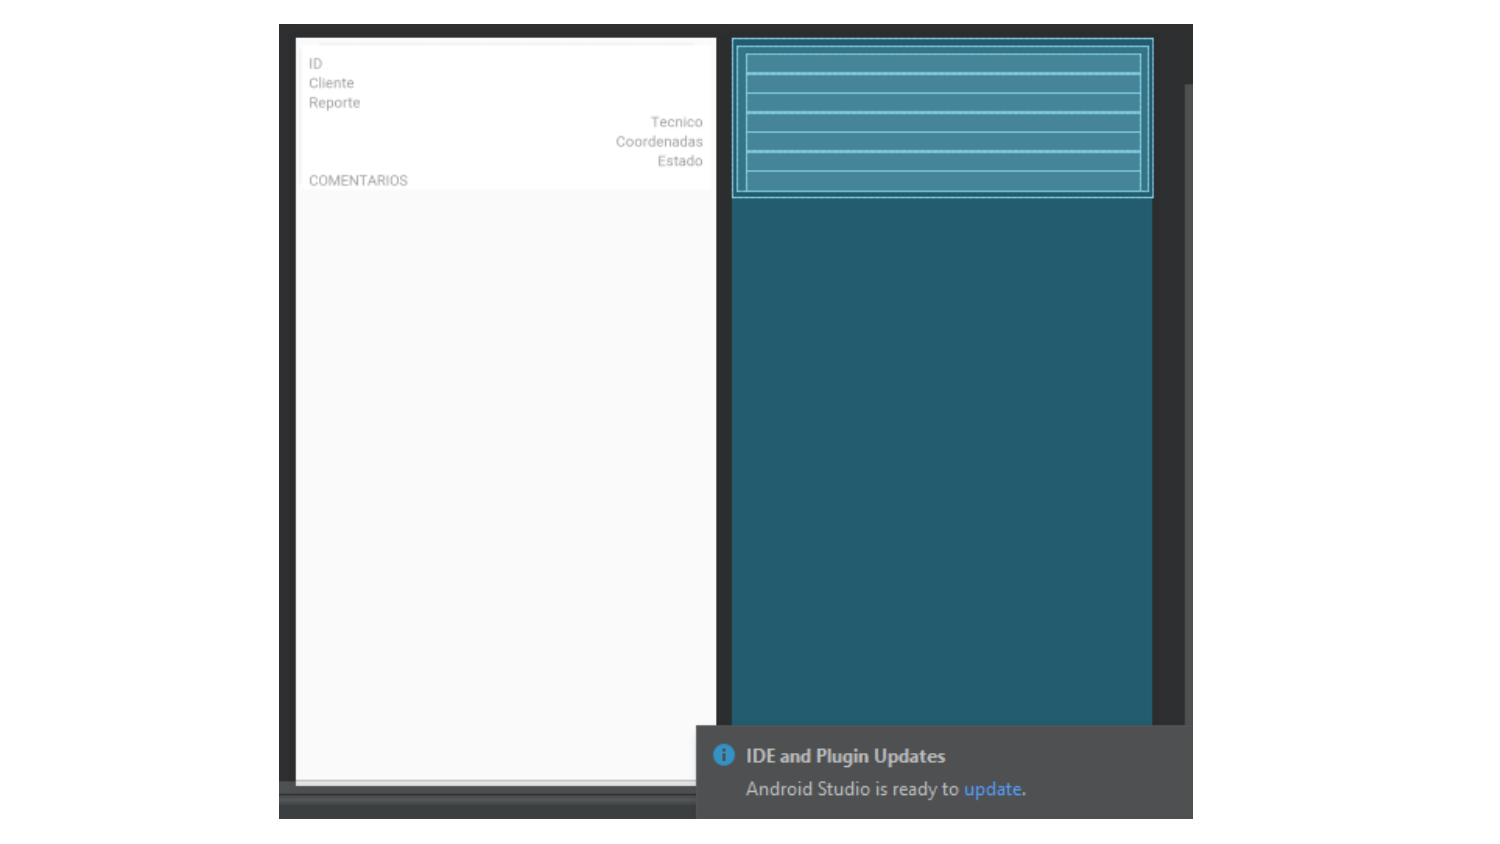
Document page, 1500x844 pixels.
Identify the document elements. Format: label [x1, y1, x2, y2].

picture [278, 24, 1193, 819]
